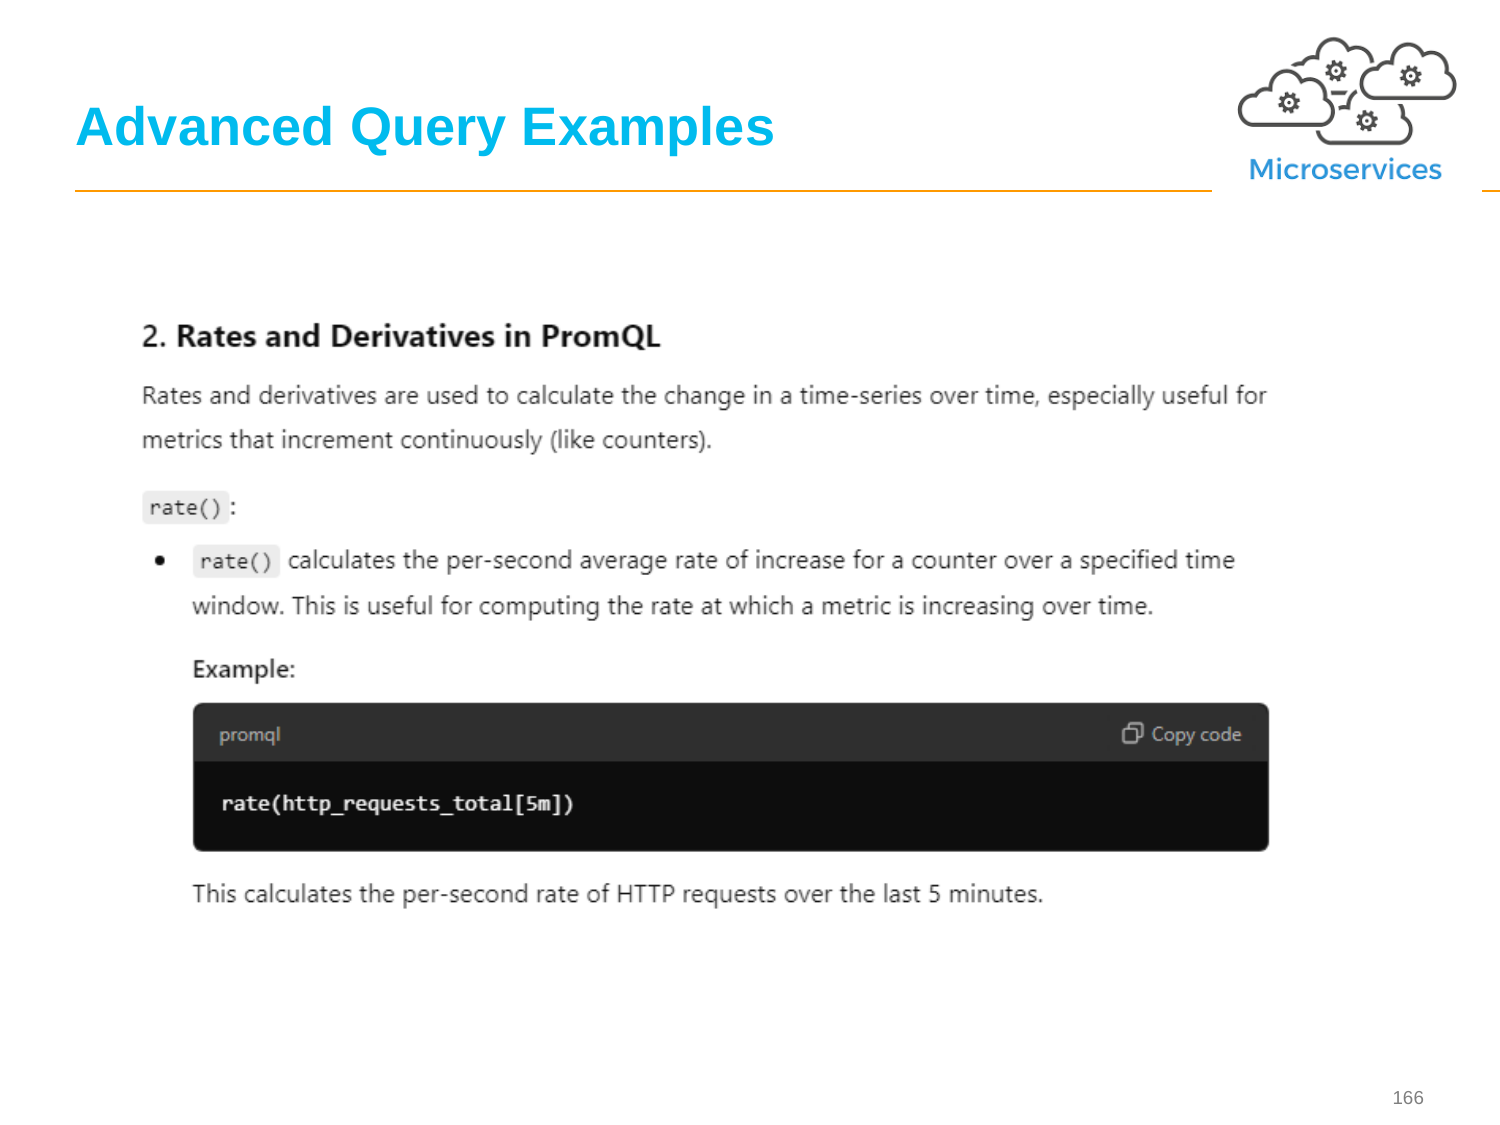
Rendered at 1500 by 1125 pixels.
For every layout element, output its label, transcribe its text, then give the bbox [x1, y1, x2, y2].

picture [1212, 1, 1482, 203]
title Advanced Query Examples [75, 27, 1422, 157]
picture [62, 287, 1369, 951]
